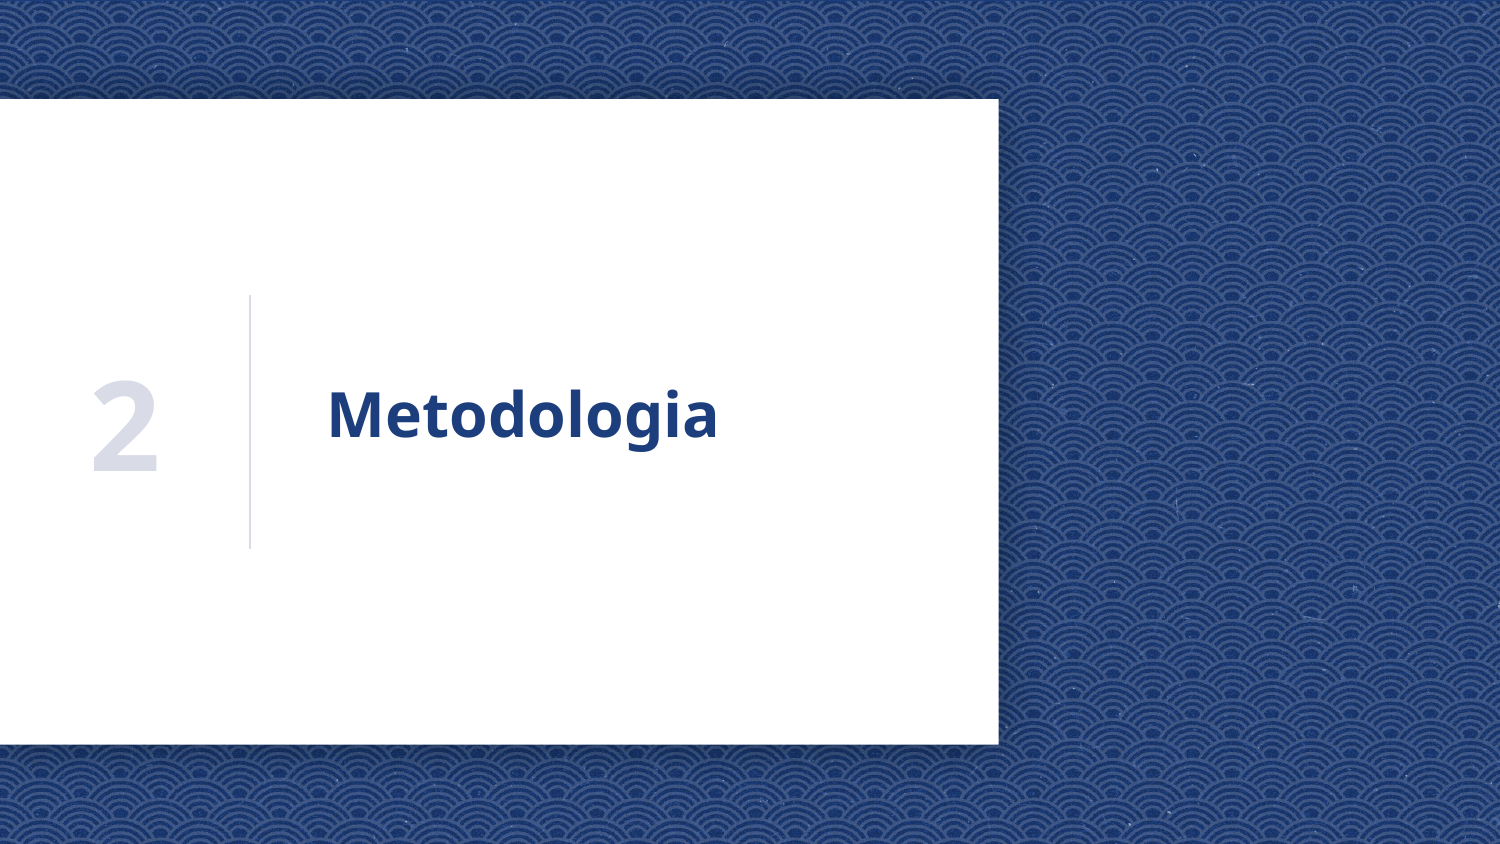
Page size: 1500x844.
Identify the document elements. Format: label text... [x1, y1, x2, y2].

title Metodologia [326, 259, 920, 450]
picture [0, 1, 1500, 844]
text_box 2 [0, 295, 251, 549]
